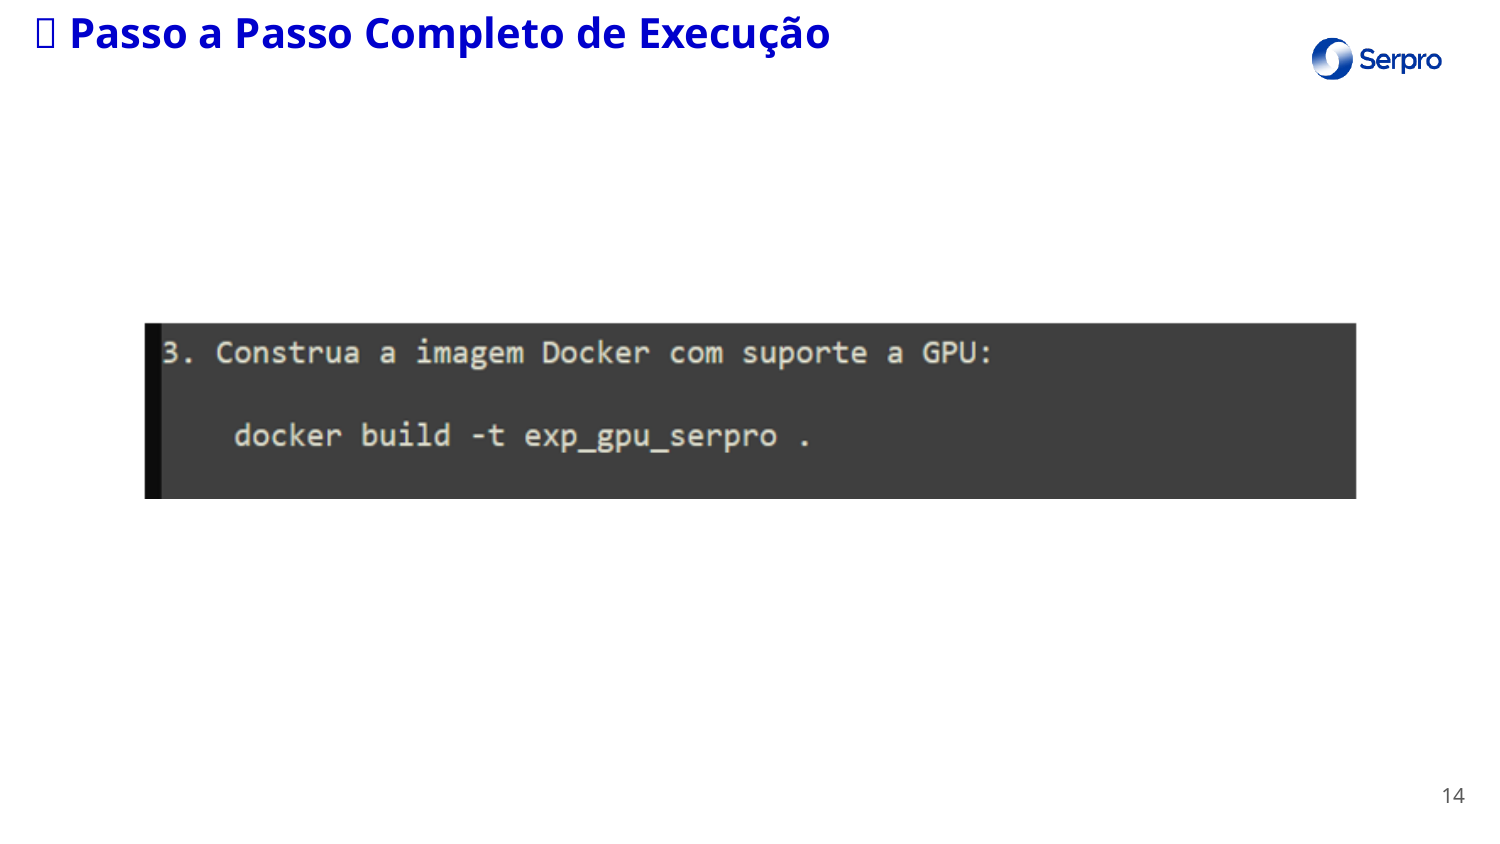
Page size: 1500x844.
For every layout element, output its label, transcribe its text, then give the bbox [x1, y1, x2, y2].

text_box 🧪 Passo a Passo Completo de Execução [33, 7, 1435, 130]
picture [135, 315, 1365, 499]
text_box 14 [1389, 764, 1480, 830]
picture [1310, 37, 1442, 80]
